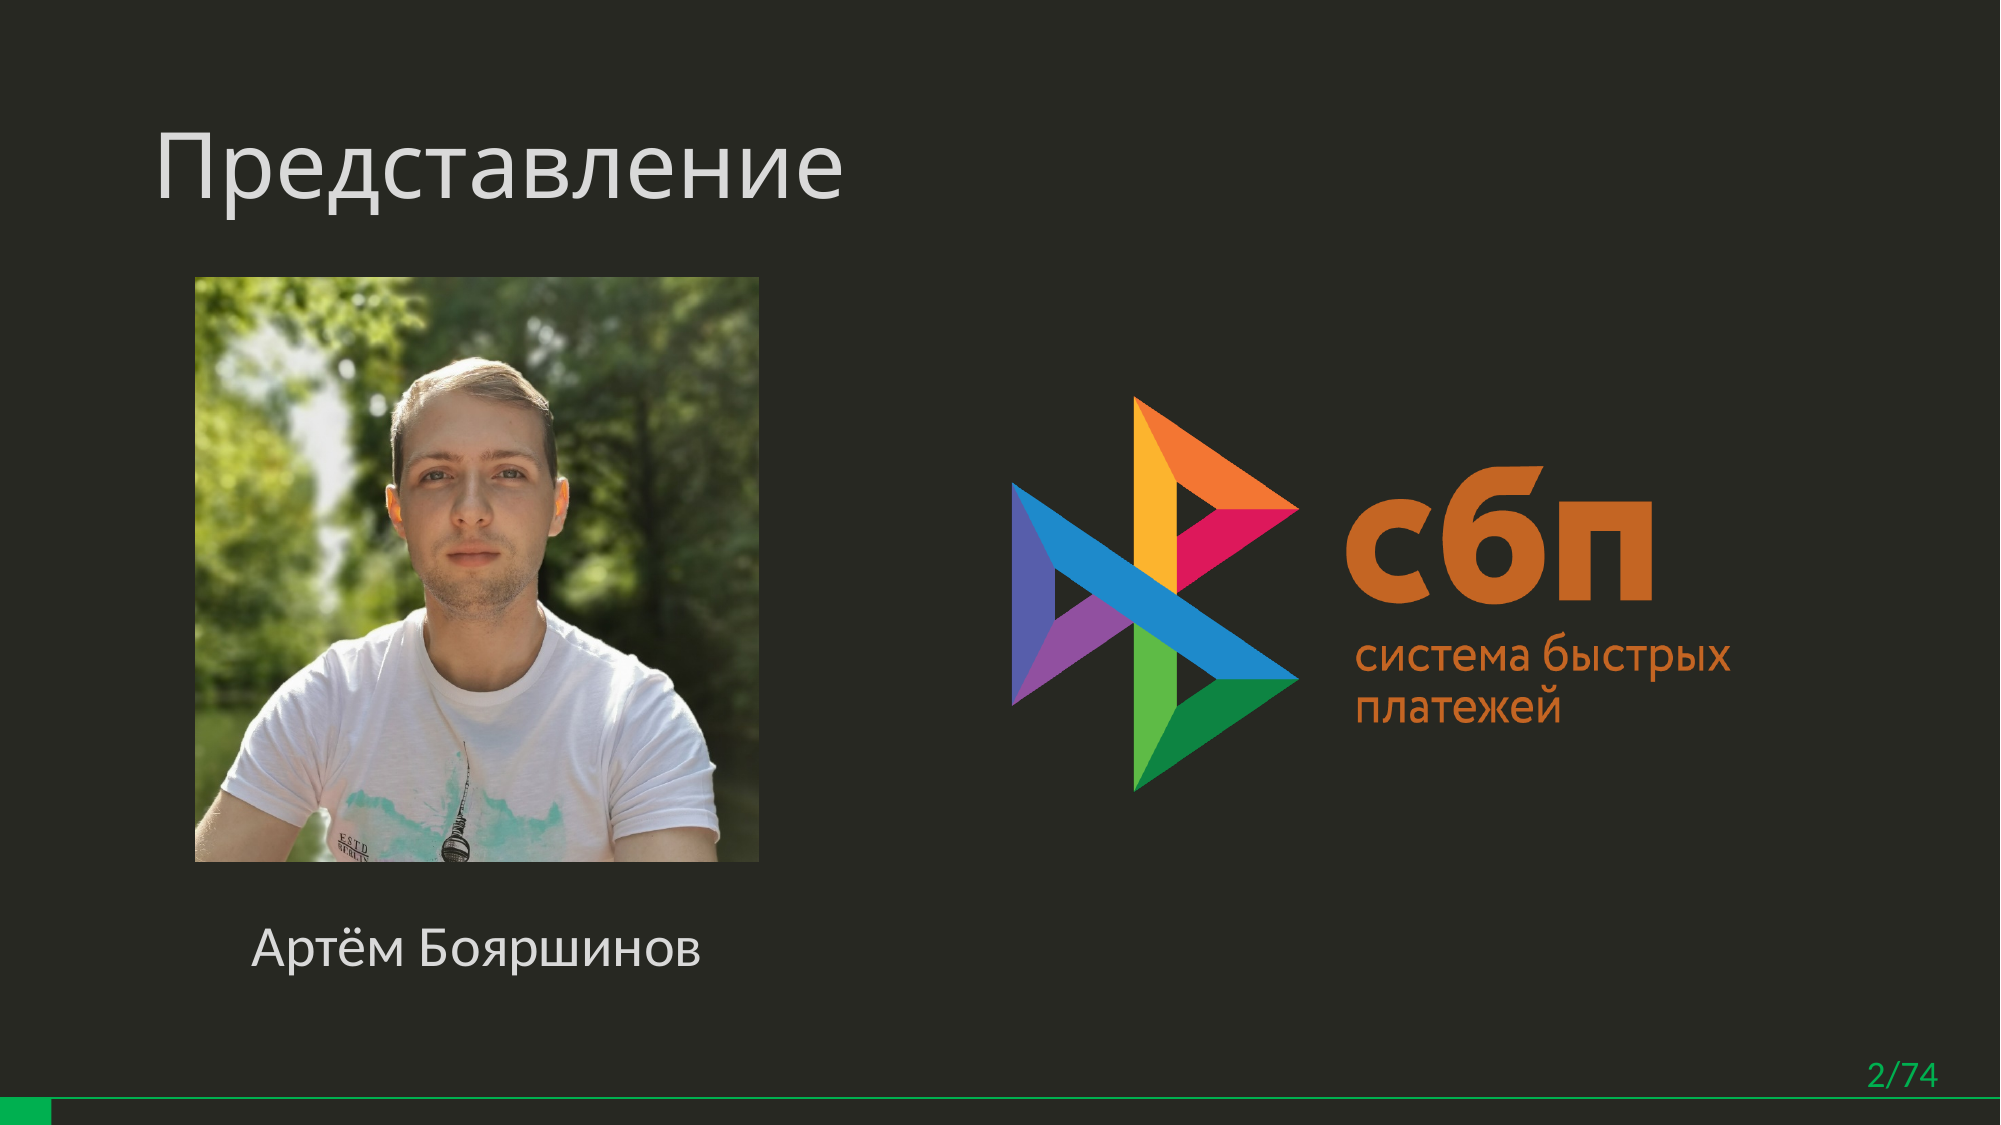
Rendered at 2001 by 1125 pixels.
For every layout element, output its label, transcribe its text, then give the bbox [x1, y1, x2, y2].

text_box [983, 368, 1753, 812]
text_box [53, 1097, 2000, 1125]
text_box Артём Бояршинов [174, 900, 780, 985]
text_box [0, 1097, 53, 1125]
picture [194, 277, 759, 862]
title Представление [137, 59, 1863, 278]
slide_number 2/74 [1809, 1042, 1953, 1103]
